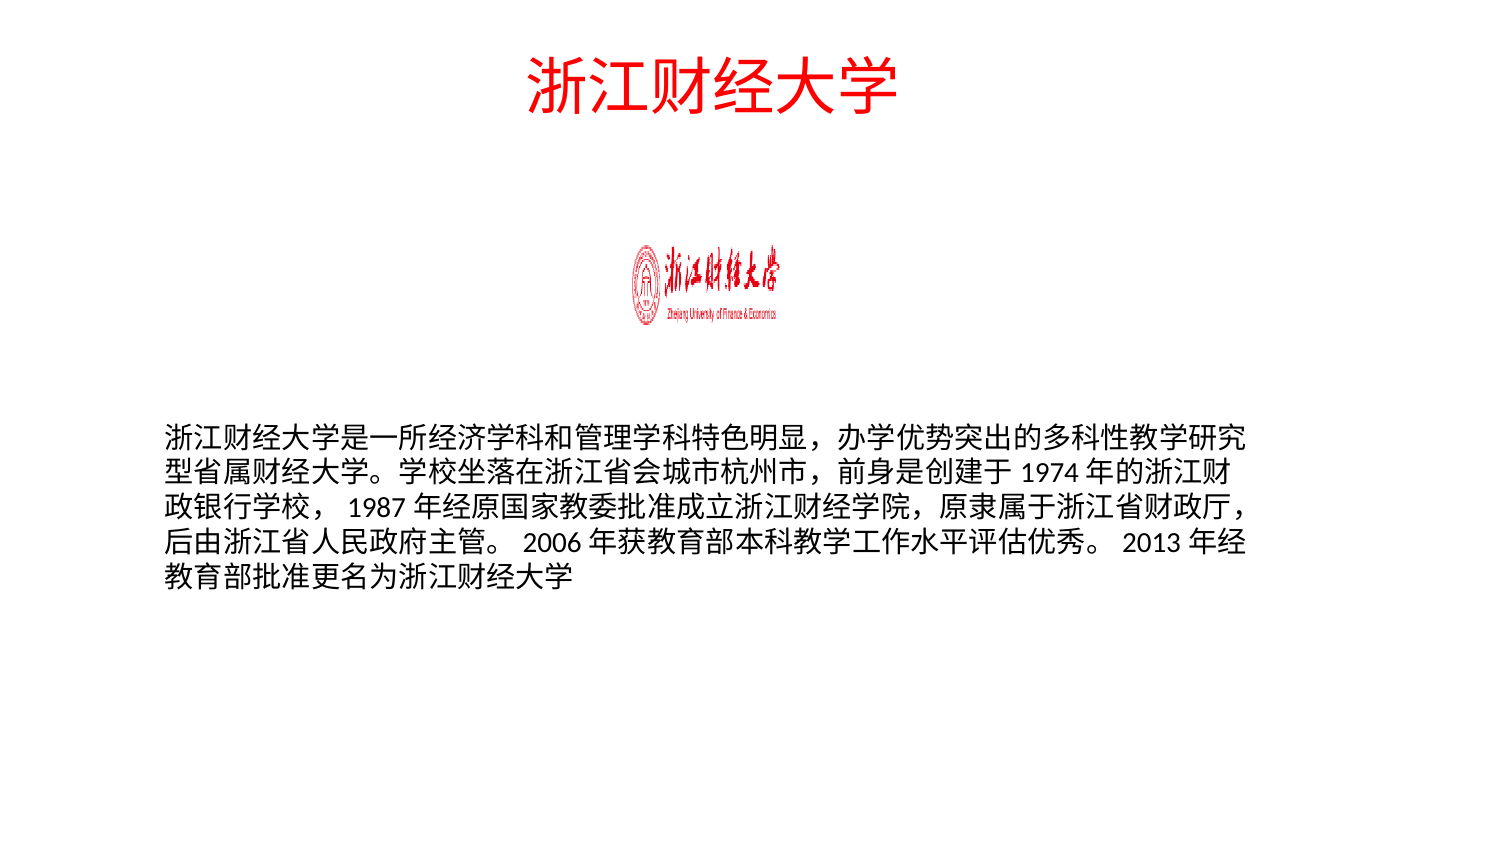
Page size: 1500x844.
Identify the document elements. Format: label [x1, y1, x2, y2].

picture [629, 210, 780, 361]
